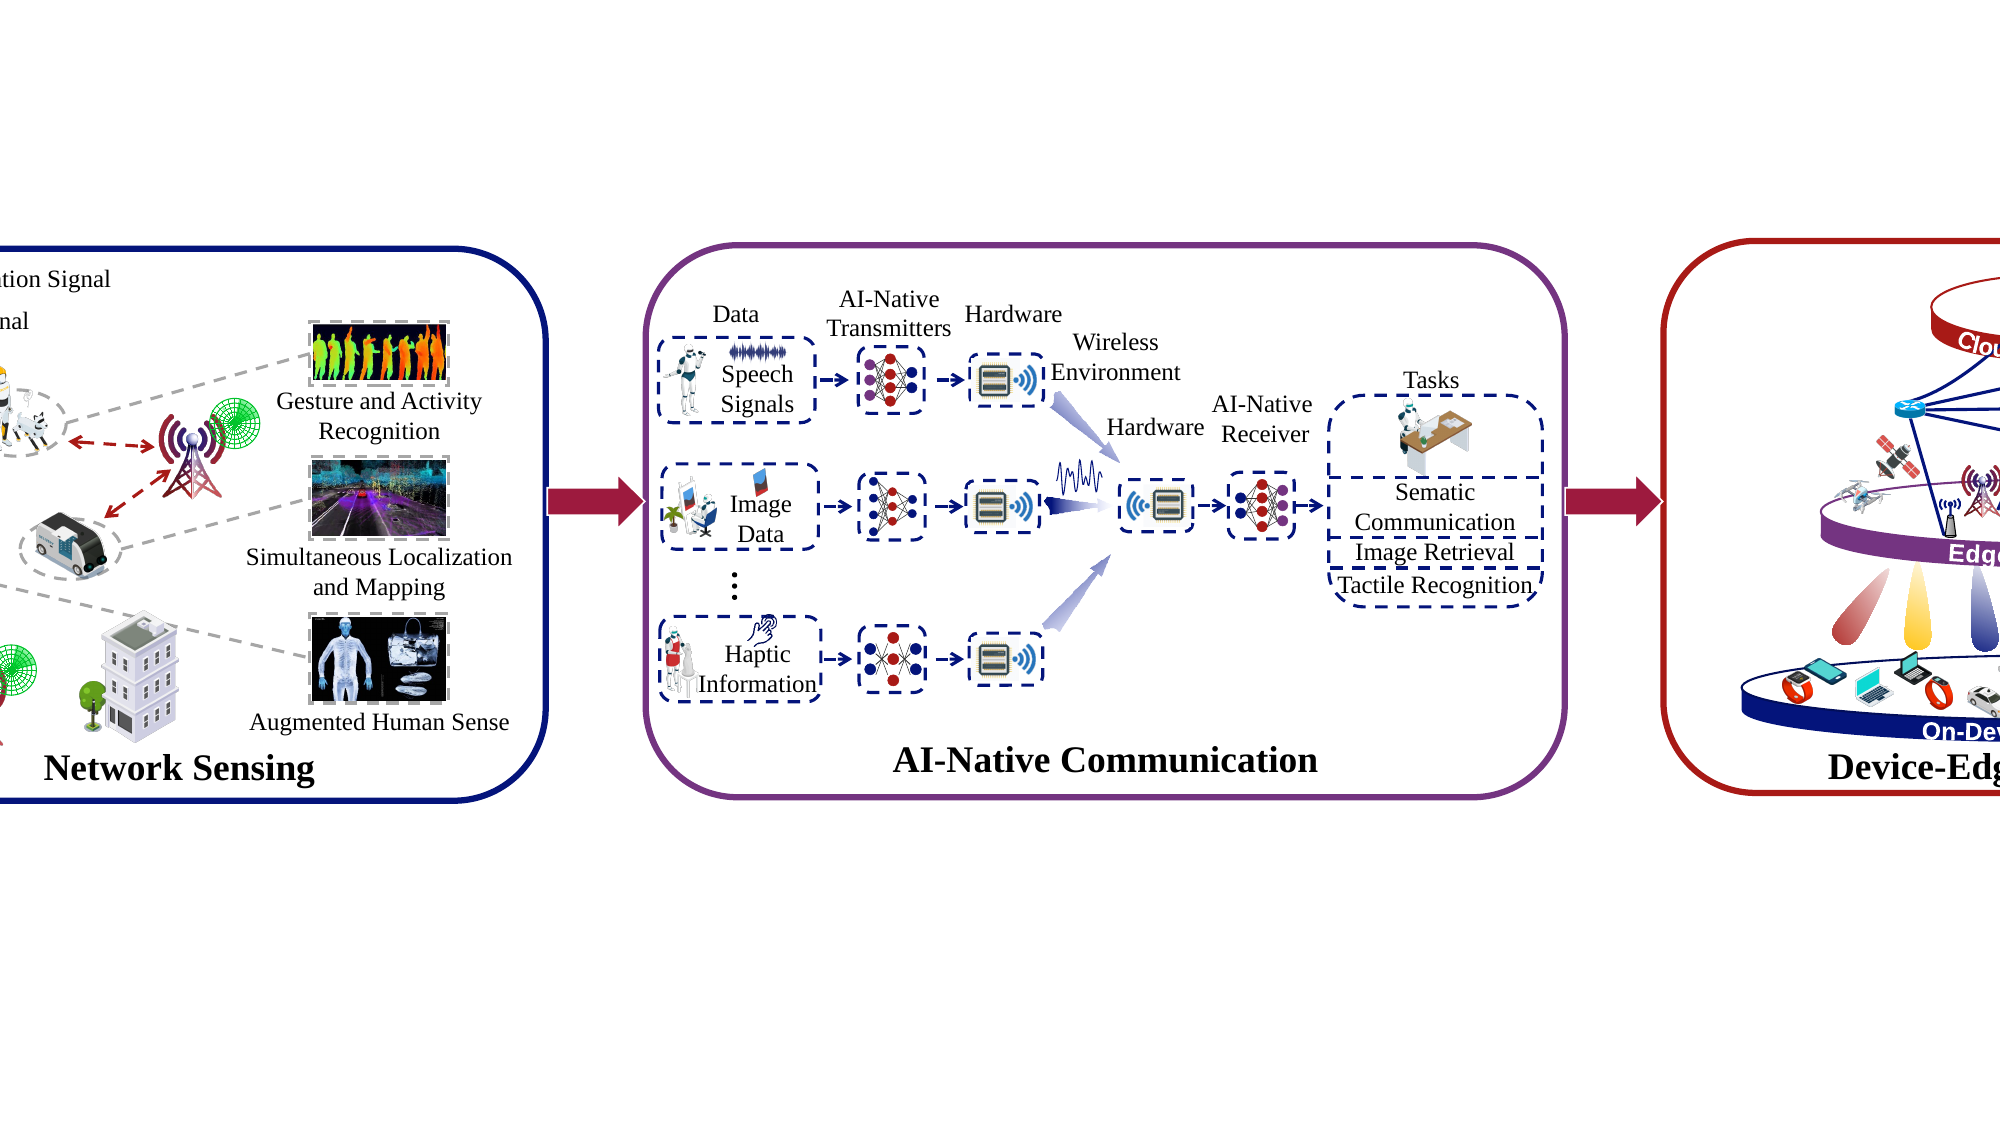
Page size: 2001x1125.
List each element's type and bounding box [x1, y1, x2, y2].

text_box [0, 240, 2000, 801]
